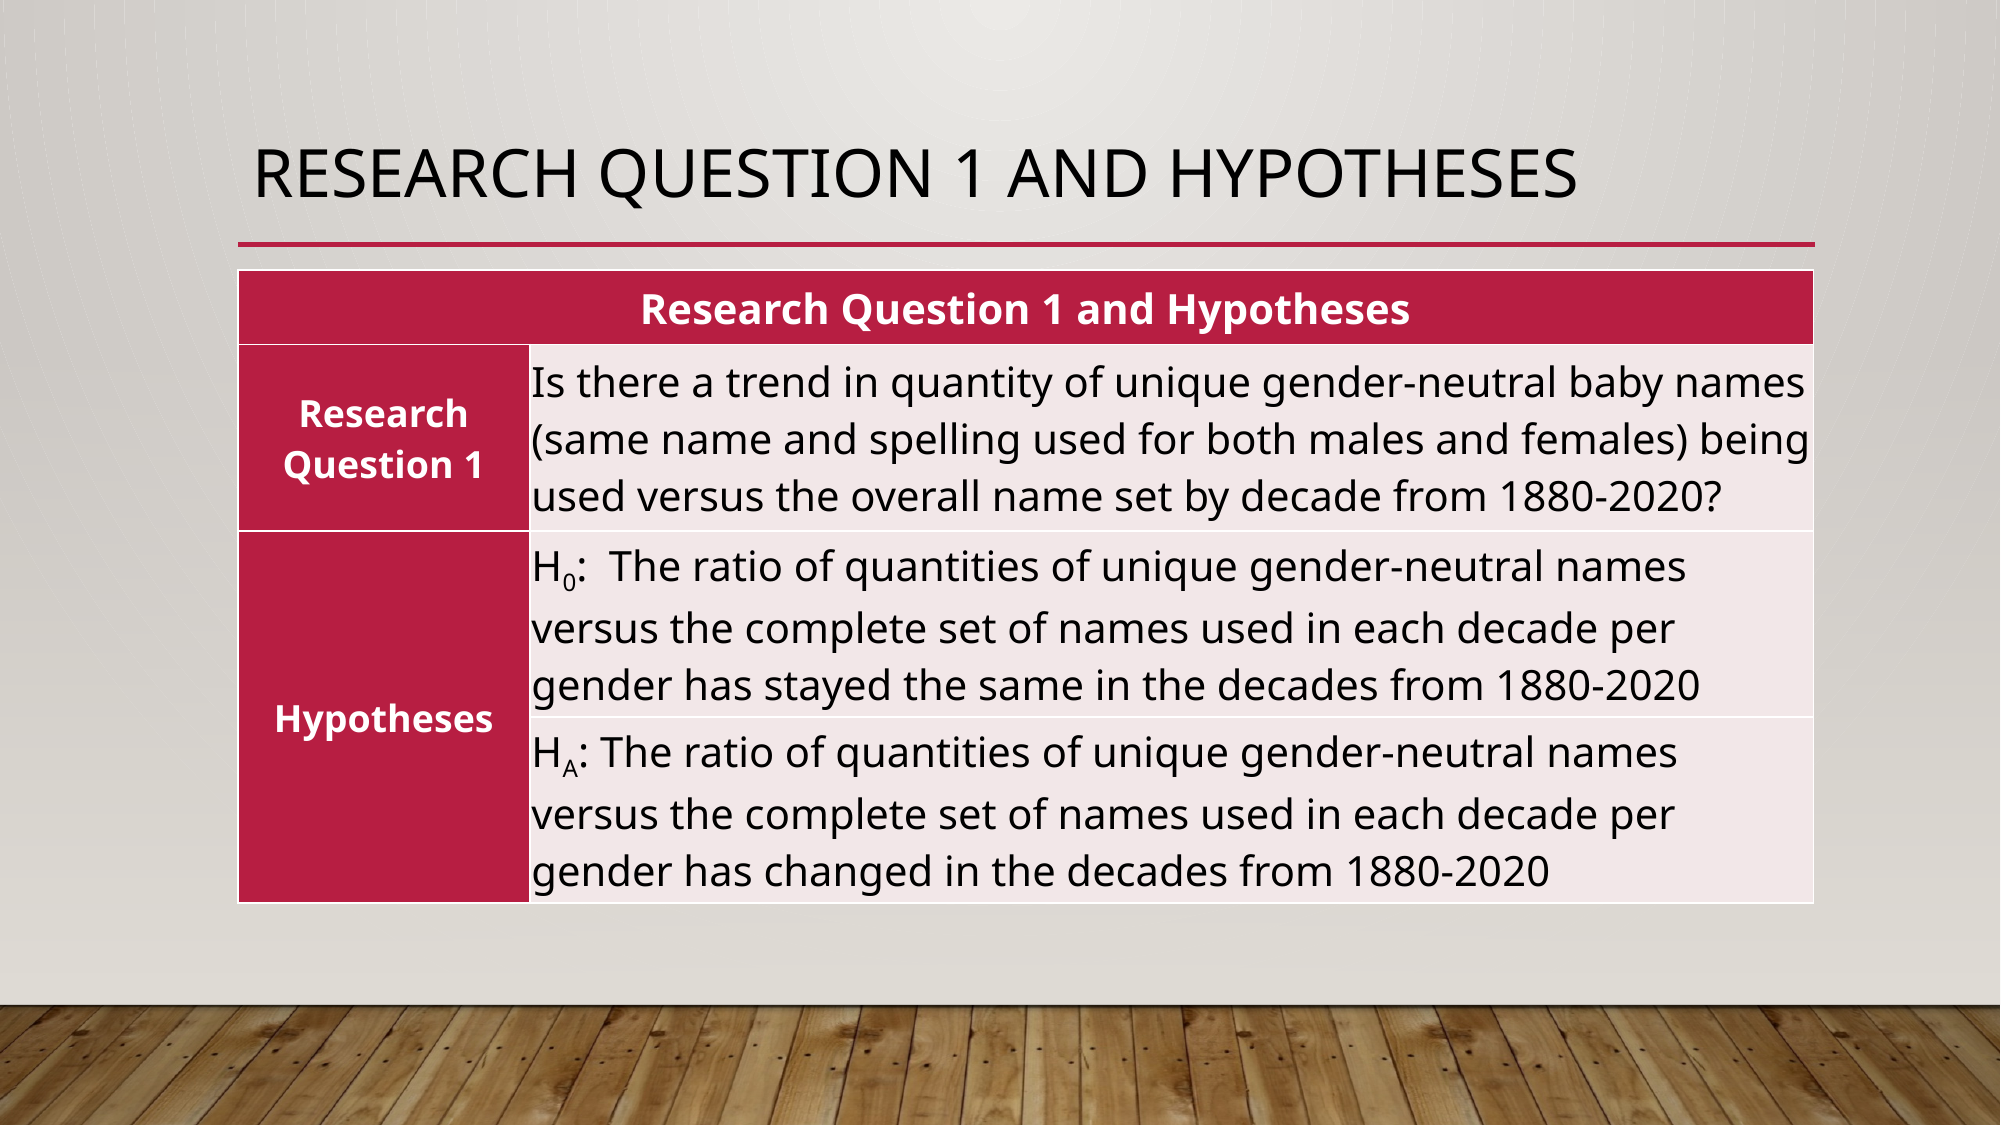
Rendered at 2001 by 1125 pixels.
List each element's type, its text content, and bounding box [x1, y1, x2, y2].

table_cell Hypotheses [239, 532, 529, 902]
table_cell HA: The ratio of quantities of unique gender-neutral names versus the complete set of names used in each decade per gender has changed in the decades from 1880-2020 [531, 718, 1813, 902]
picture [0, 1005, 2000, 1125]
table_header Research Question 1 and Hypotheses [239, 271, 1813, 344]
table_cell H0: The ratio of quantities of unique gender-neutral names versus the complete set of names used in each decade per gender has stayed the same in the decades from 1880-2020 [531, 532, 1813, 716]
table_cell Research Question 1 [239, 345, 529, 530]
table_cell Is there a trend in quantity of unique gender-neutral baby names (same name and spelling used for both males and females) being used versus the overall name set by decade from 1880-2020? [531, 345, 1813, 530]
title Research question 1 and Hypotheses [237, 132, 1814, 269]
